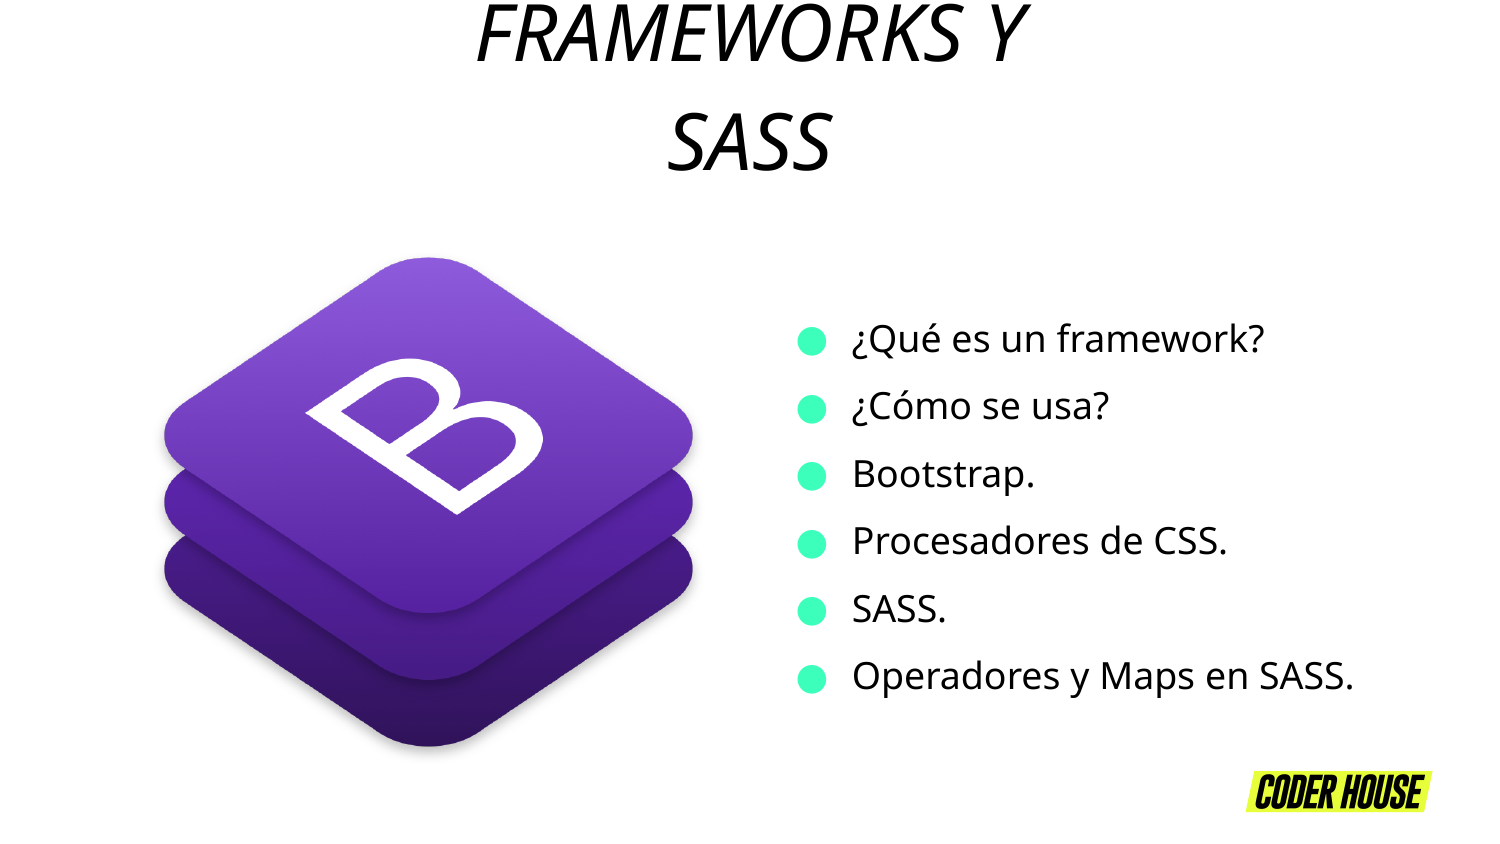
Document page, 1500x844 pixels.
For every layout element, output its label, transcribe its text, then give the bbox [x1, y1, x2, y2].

picture [1241, 764, 1437, 819]
title FRAMEWORKS Y SASS [387, 82, 1113, 202]
picture [118, 243, 739, 765]
text_box ¿Qué es un framework? ¿Cómo se usa? Bootstrap. Procesadores de CSS. SASS. Operadores y Maps en SASS. [761, 271, 1395, 719]
